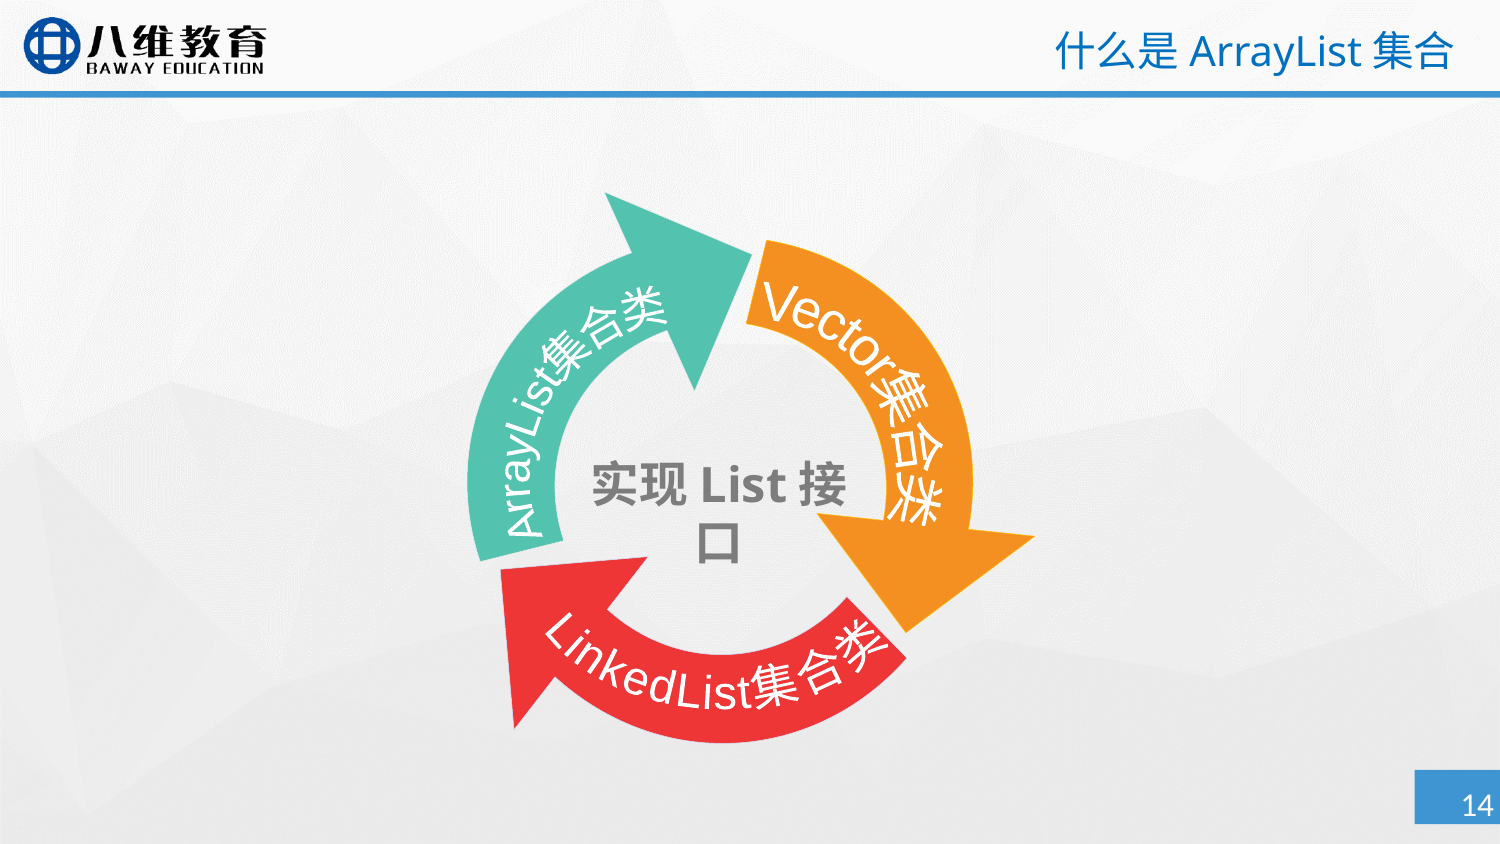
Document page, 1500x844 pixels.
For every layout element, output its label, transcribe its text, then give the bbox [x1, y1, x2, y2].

picture [0, 0, 1500, 91]
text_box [424, 244, 981, 759]
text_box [462, 187, 976, 744]
title 什么是ArrayList集合 [360, 23, 1471, 84]
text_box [463, 239, 1020, 753]
picture [0, 98, 1500, 844]
